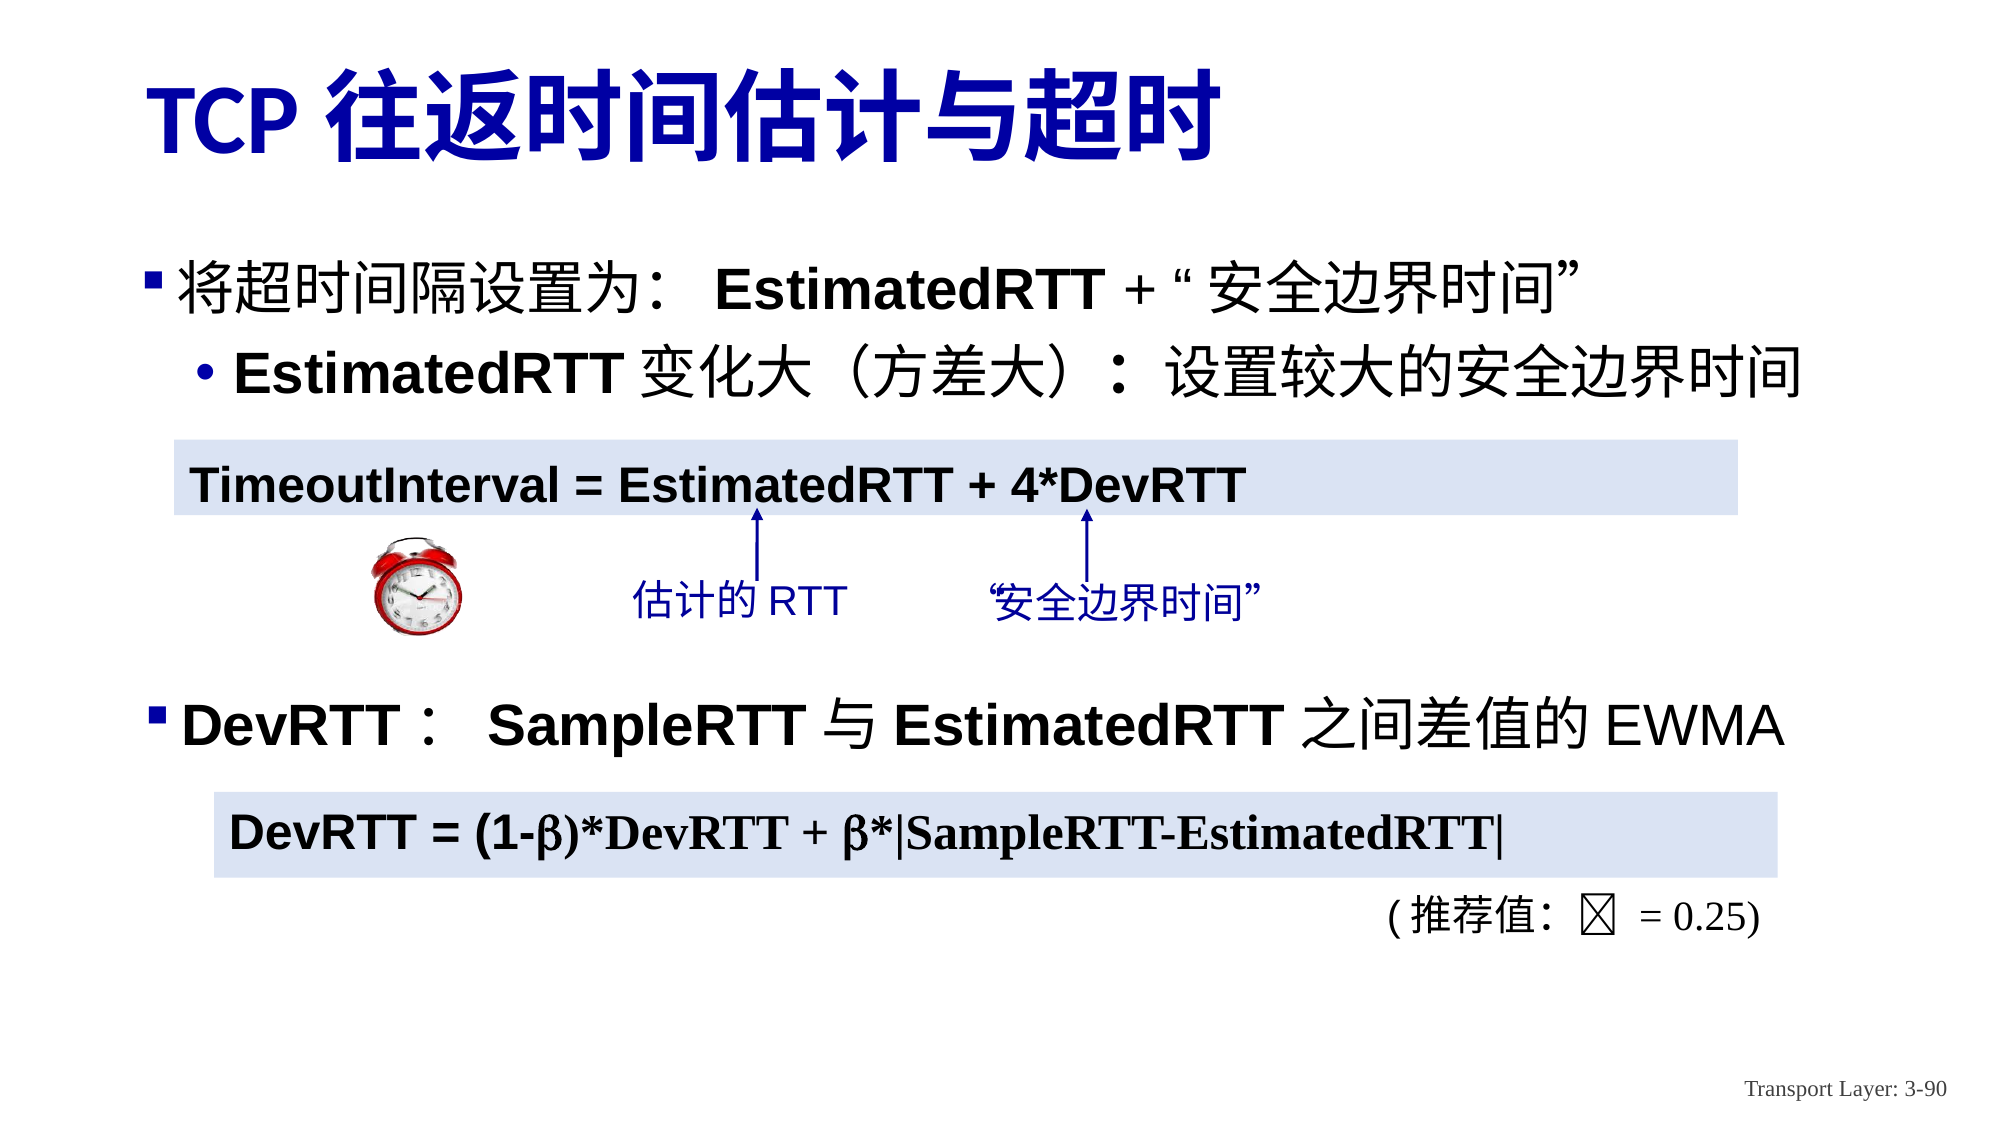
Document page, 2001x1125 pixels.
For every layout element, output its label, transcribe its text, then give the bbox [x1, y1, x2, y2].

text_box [213, 791, 1928, 947]
slide_number Transport Layer: 3- [1512, 1056, 1963, 1117]
title TCP往返时间估计与超时 [131, 47, 2000, 195]
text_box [174, 439, 1738, 636]
text_box DevRTT：SampleRTT与EstimatedRTT之间差值的EWMA [108, 687, 1967, 777]
text_box 将超时间隔设置为：EstimatedRTT + “安全边界时间” EstimatedRTT变化大（方差大）：设置较大的安全边界时间 [104, 252, 1963, 438]
